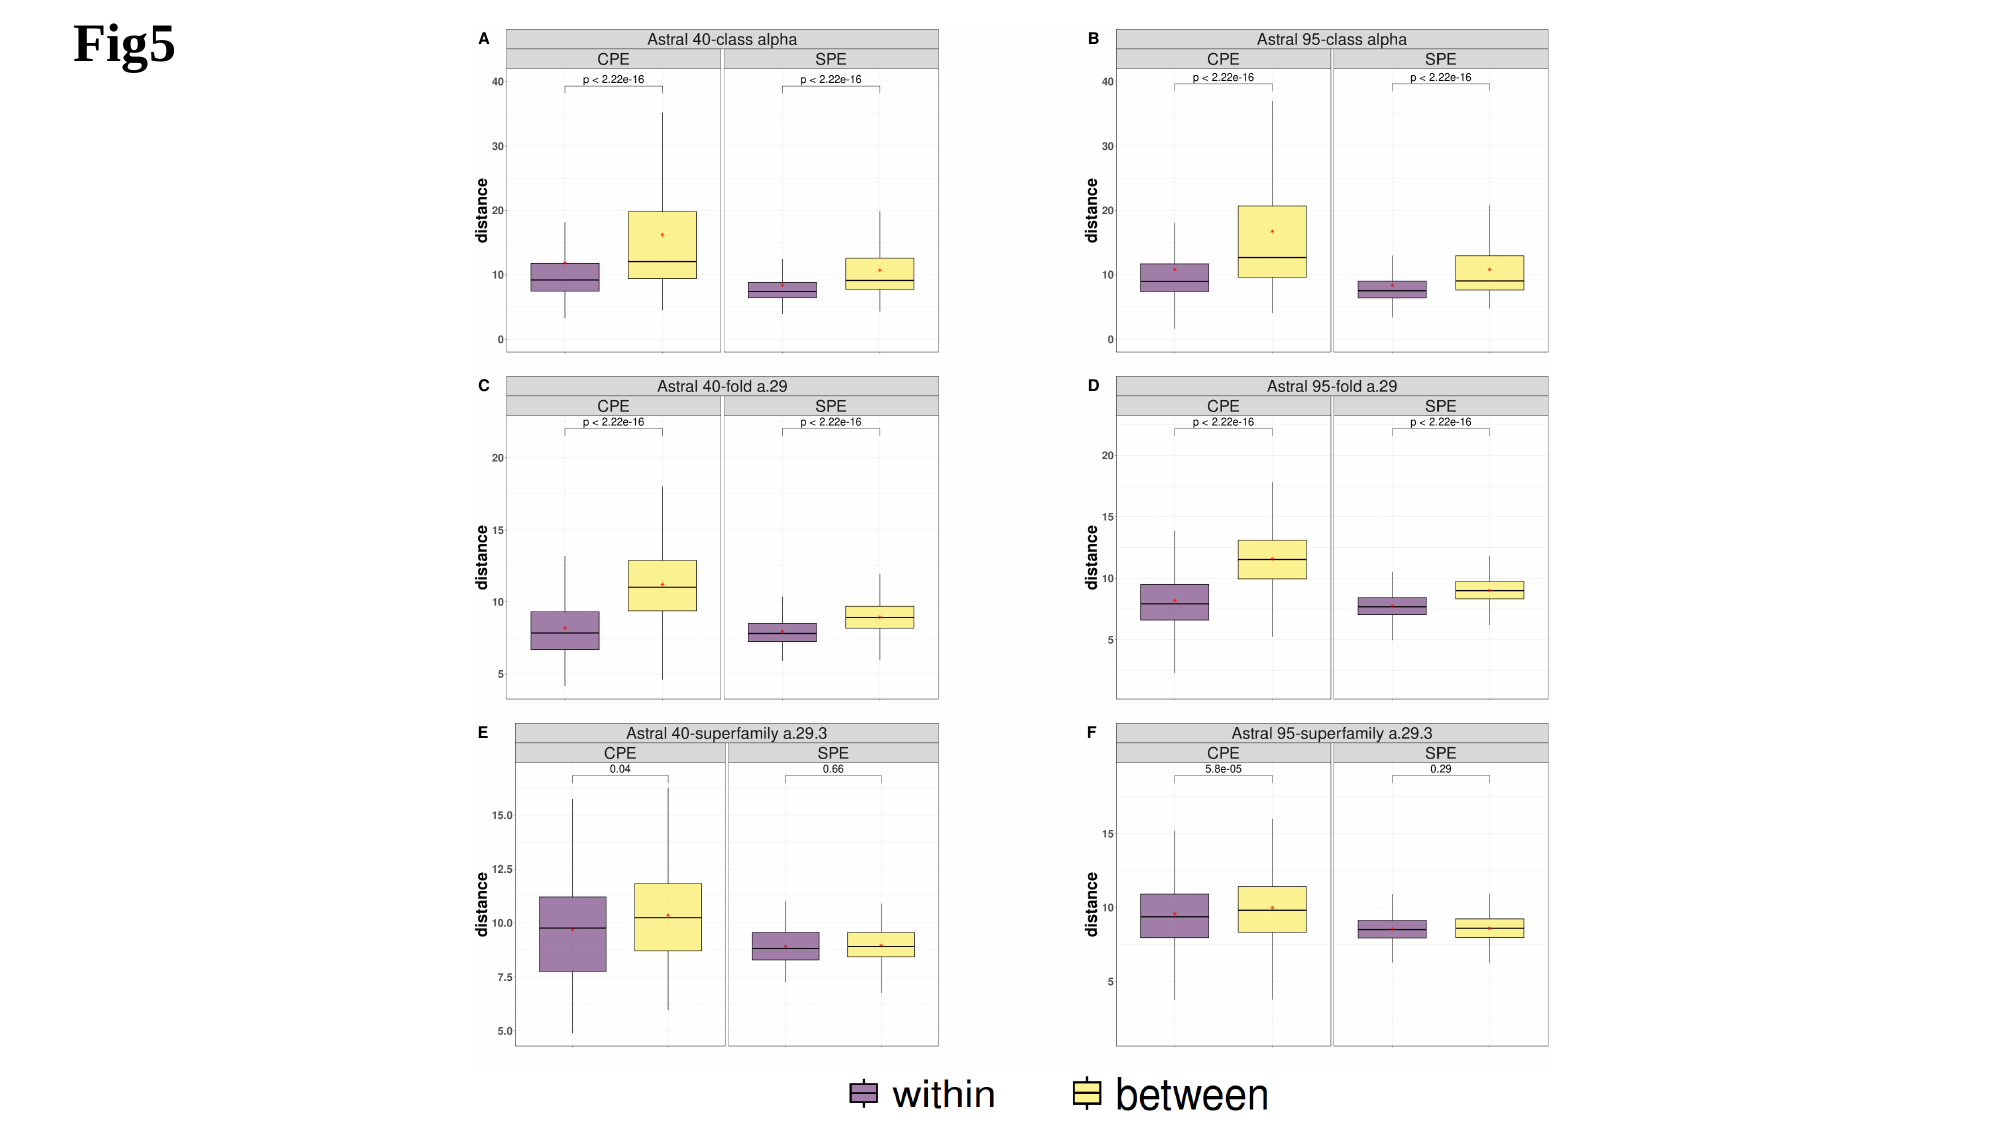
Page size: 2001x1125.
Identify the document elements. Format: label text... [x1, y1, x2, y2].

picture [472, 26, 1551, 1125]
text_box Fig5 [59, 0, 364, 74]
